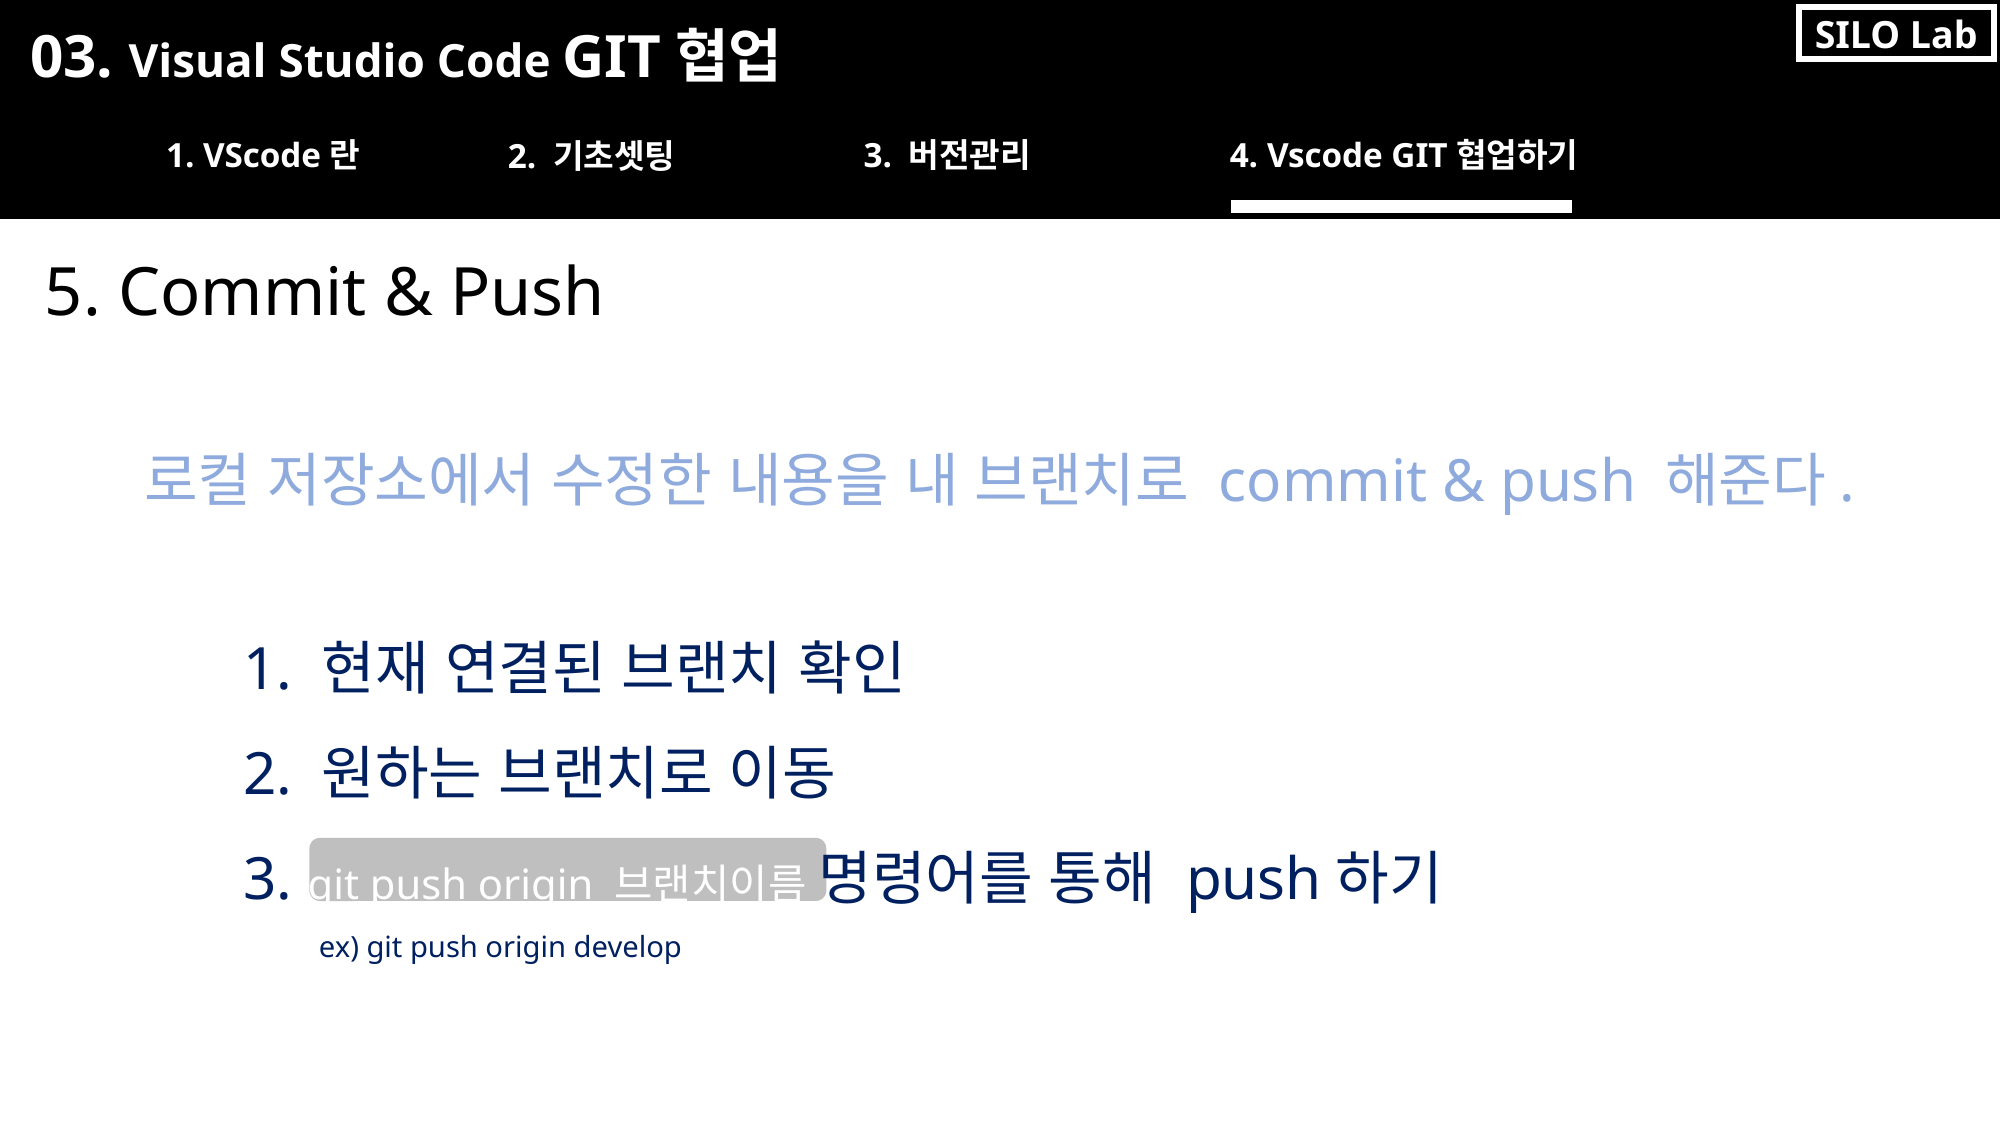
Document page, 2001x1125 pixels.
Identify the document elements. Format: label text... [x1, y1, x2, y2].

text_box 03. Visual Studio Code GIT협업 [15, 11, 894, 97]
text_box 3. 버전관리 [848, 127, 1152, 182]
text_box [228, 588, 1710, 970]
text_box SILO Lab [1798, 6, 1995, 60]
text_box 4. Vscode GIT협업하기 [1215, 127, 1632, 182]
text_box 5. Commit & Push [30, 241, 1387, 337]
text_box [0, 0, 2000, 219]
text_box 로컬 저장소에서 수정한 내용을 내 브랜치로 commit & push 해준다. [76, 400, 1924, 521]
text_box 2. 기초셋팅 [493, 127, 796, 183]
text_box 1. VScode란 [151, 127, 493, 182]
